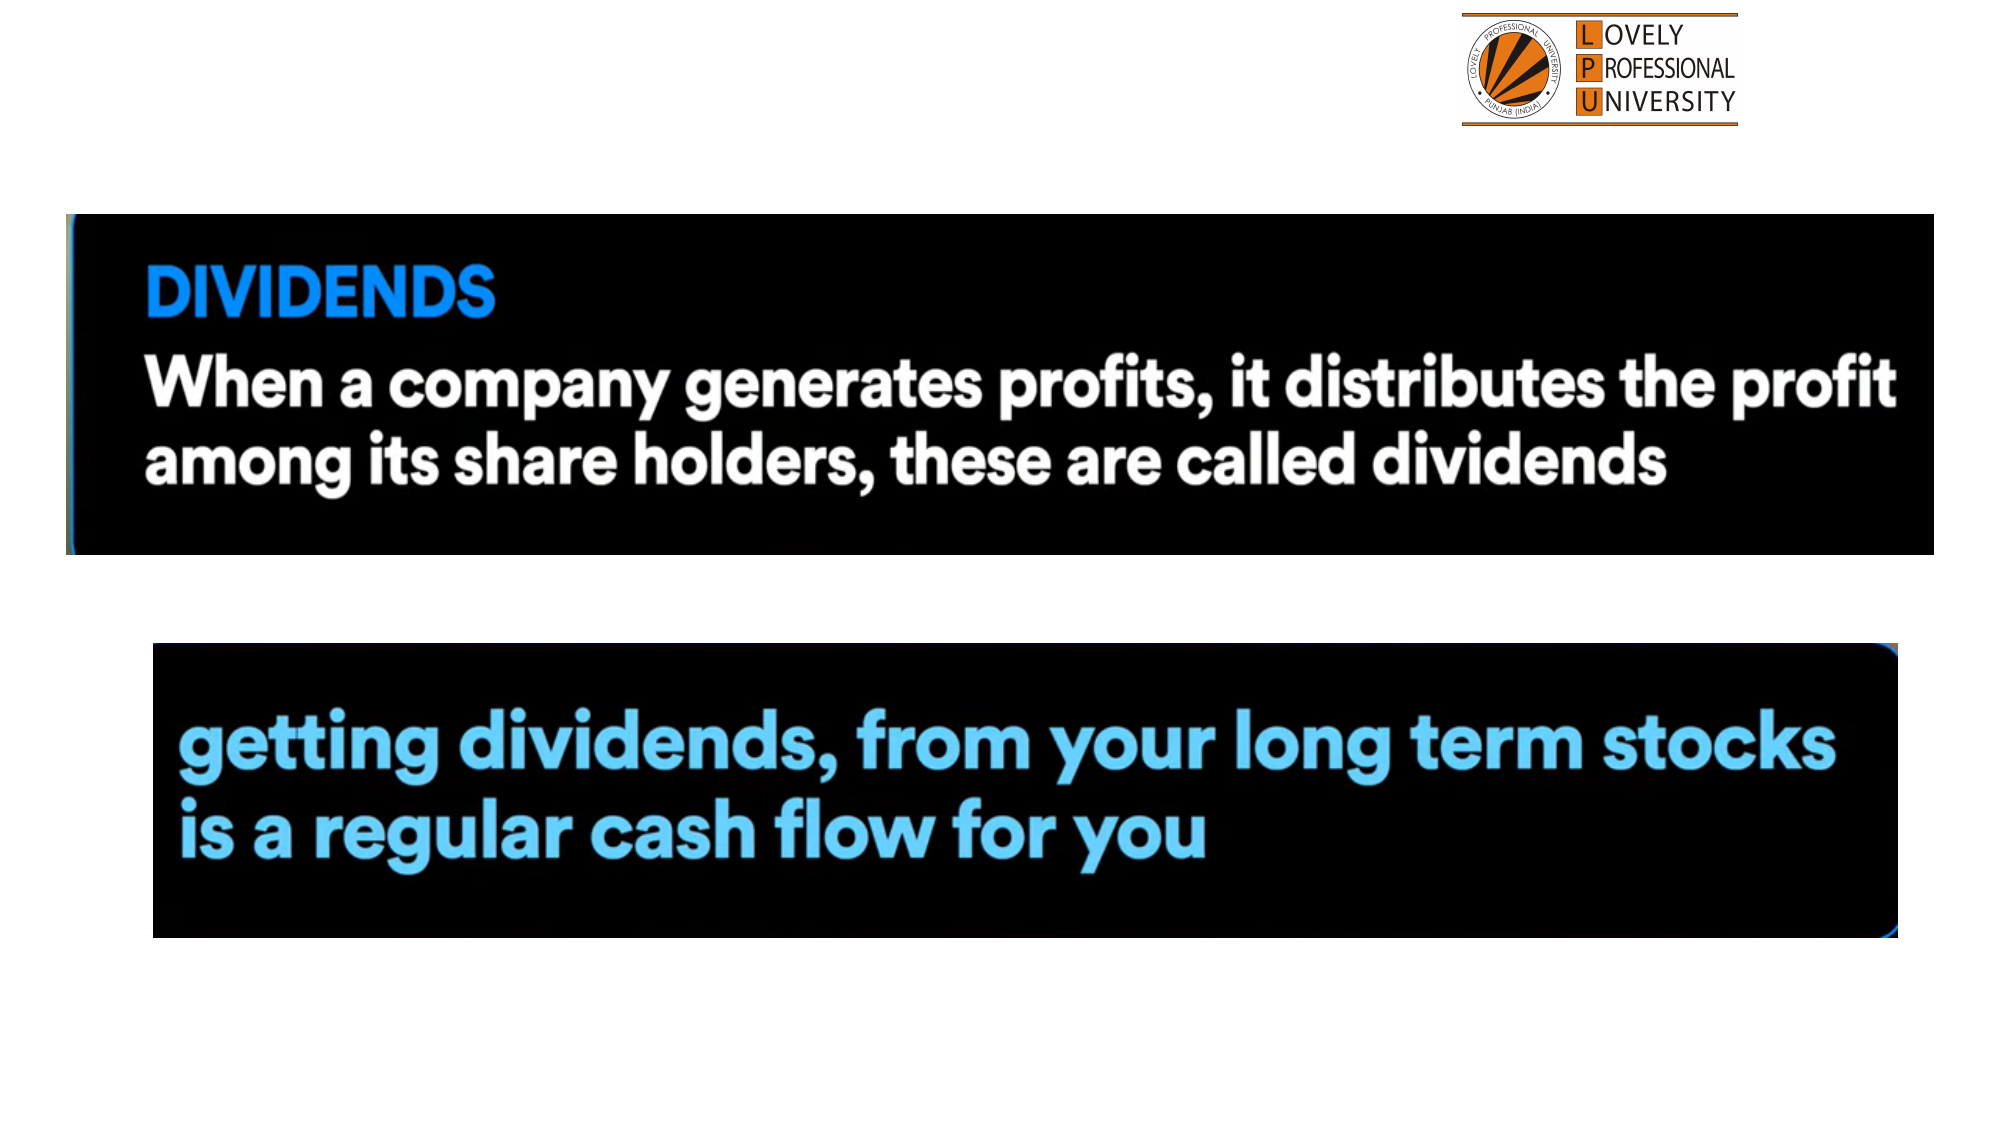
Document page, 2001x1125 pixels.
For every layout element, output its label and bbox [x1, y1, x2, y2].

picture [153, 643, 1898, 938]
picture [65, 214, 1934, 555]
text_box [1462, 14, 1738, 126]
